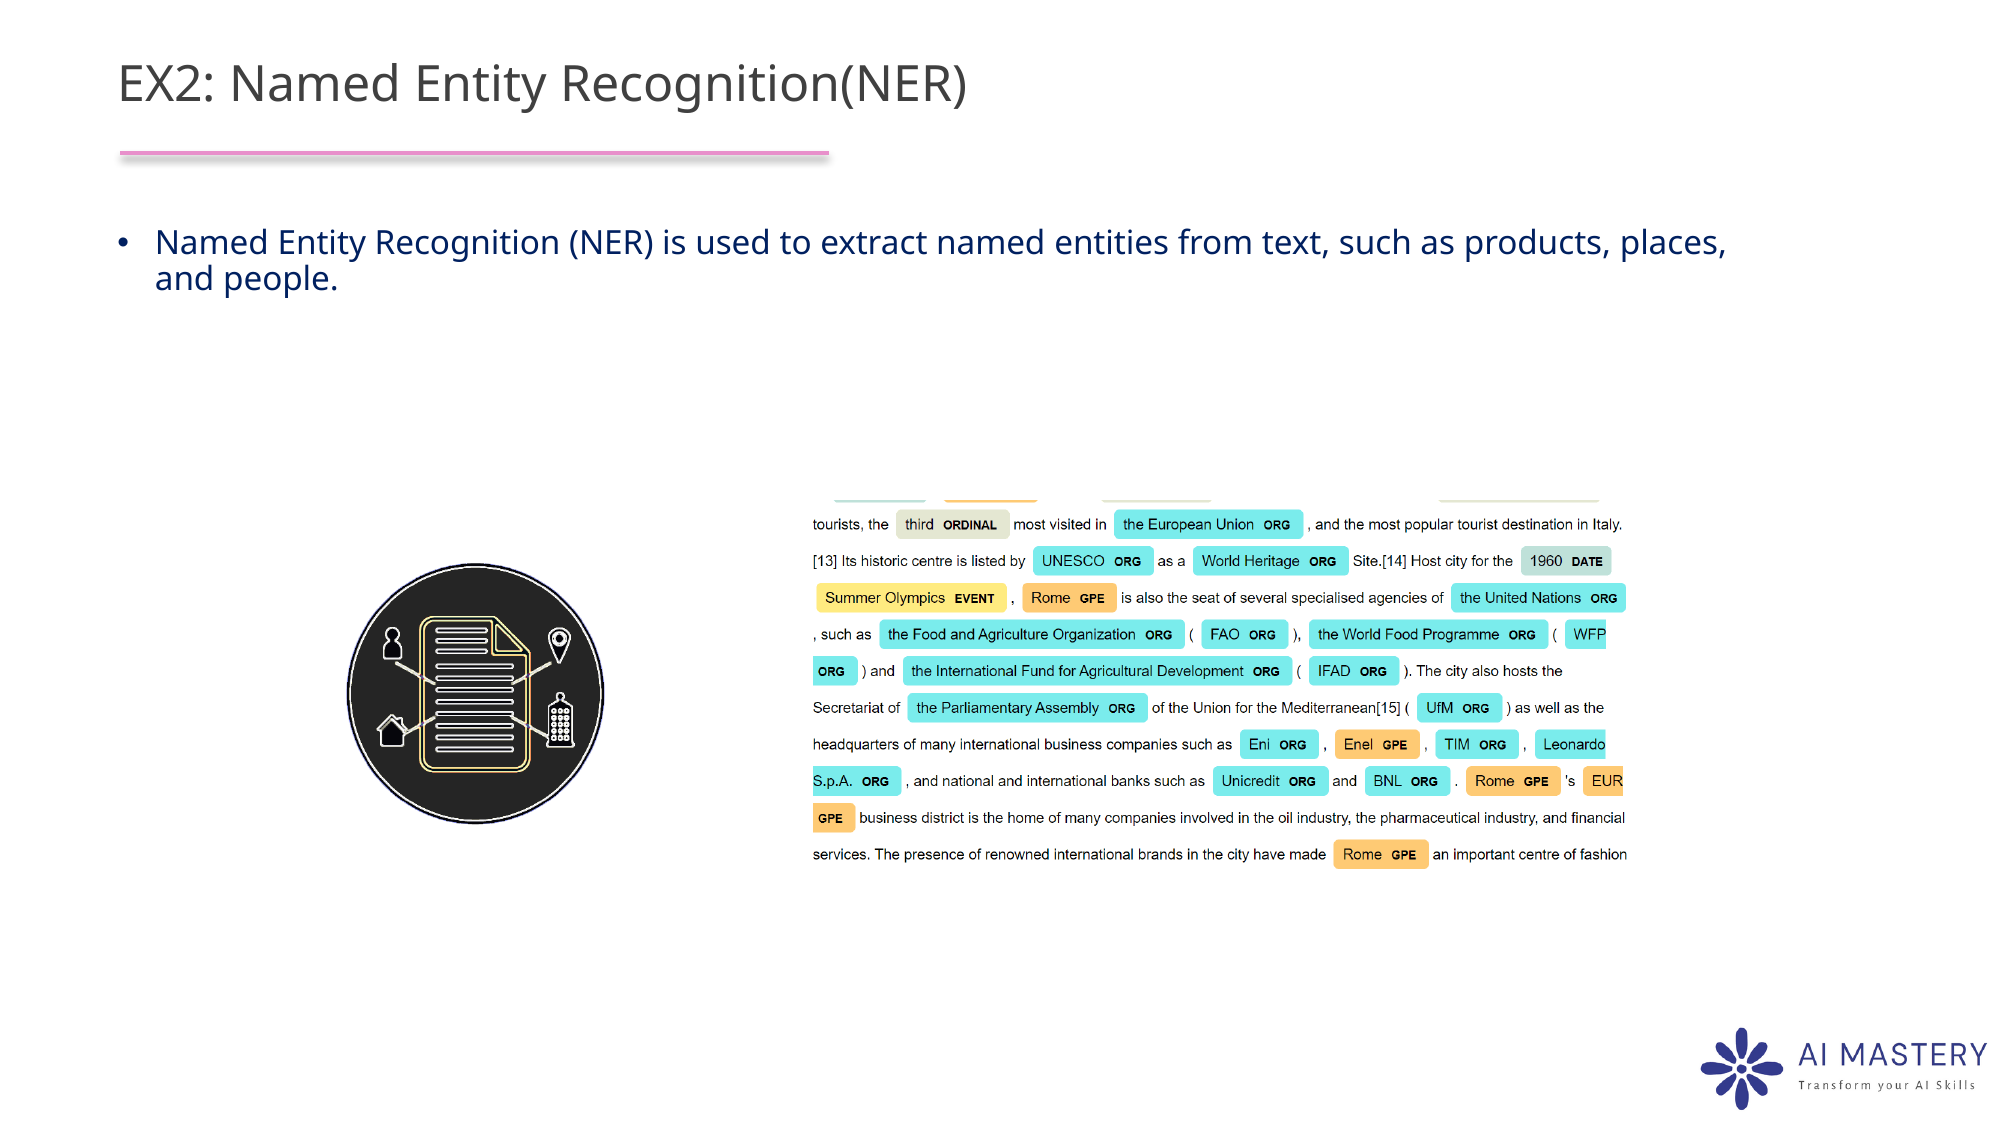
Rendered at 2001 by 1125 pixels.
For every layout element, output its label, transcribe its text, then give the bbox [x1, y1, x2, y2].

list Named Entity Recognition (NER) is used to extract named entities from text, such as products, places, and people. [102, 218, 1781, 1098]
picture [343, 562, 606, 825]
title EX2: Named Entity Recognition(NER) [102, 0, 1828, 195]
picture [804, 500, 1636, 872]
picture [1687, 1013, 2000, 1125]
